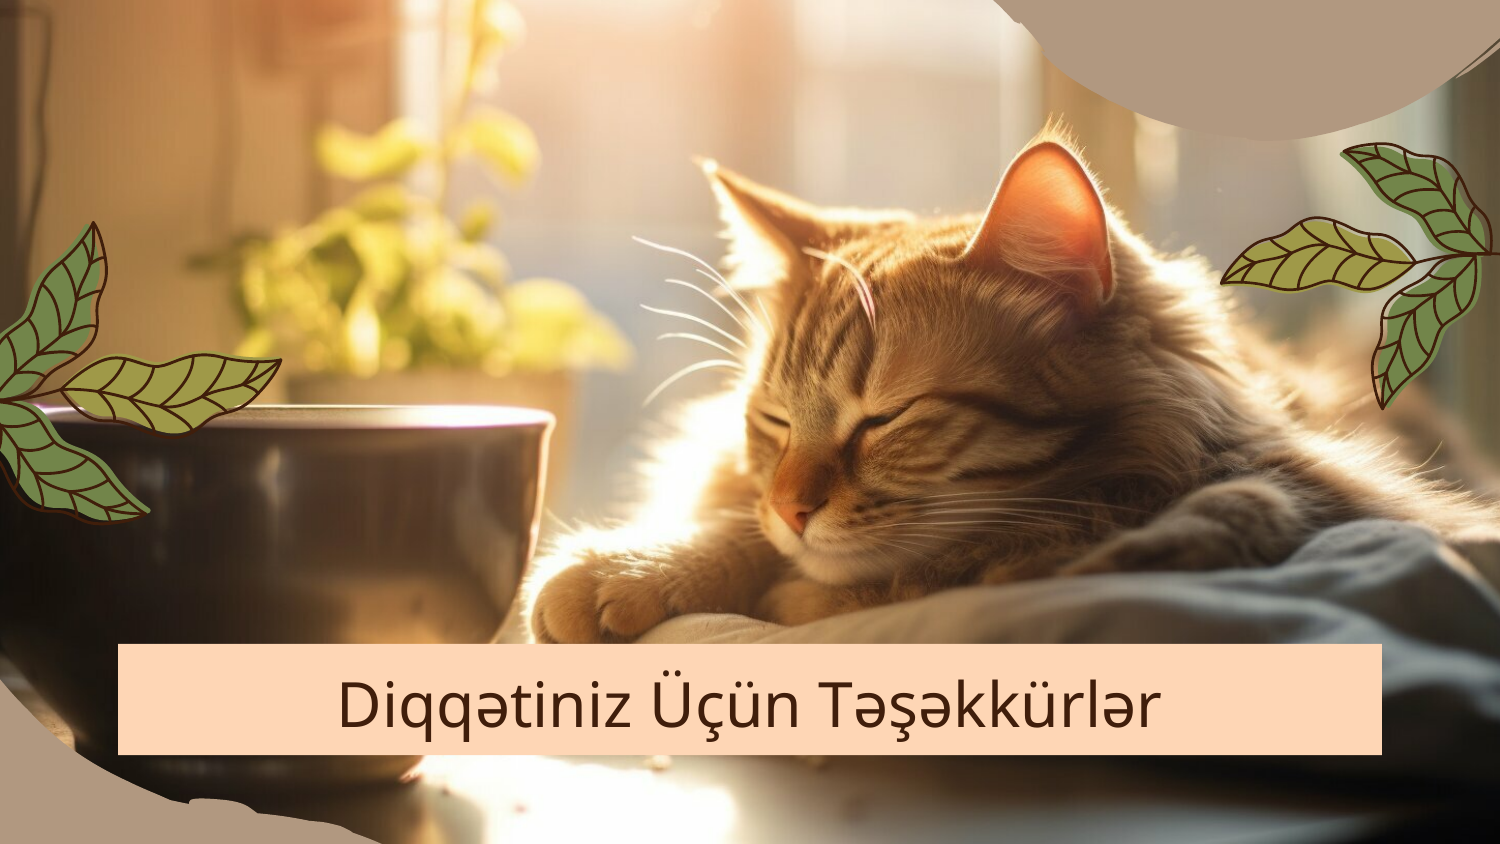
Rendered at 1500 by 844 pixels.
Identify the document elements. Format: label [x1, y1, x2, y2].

text_box [0, 185, 209, 584]
picture [0, 0, 1500, 844]
text_box [1285, 93, 1500, 443]
